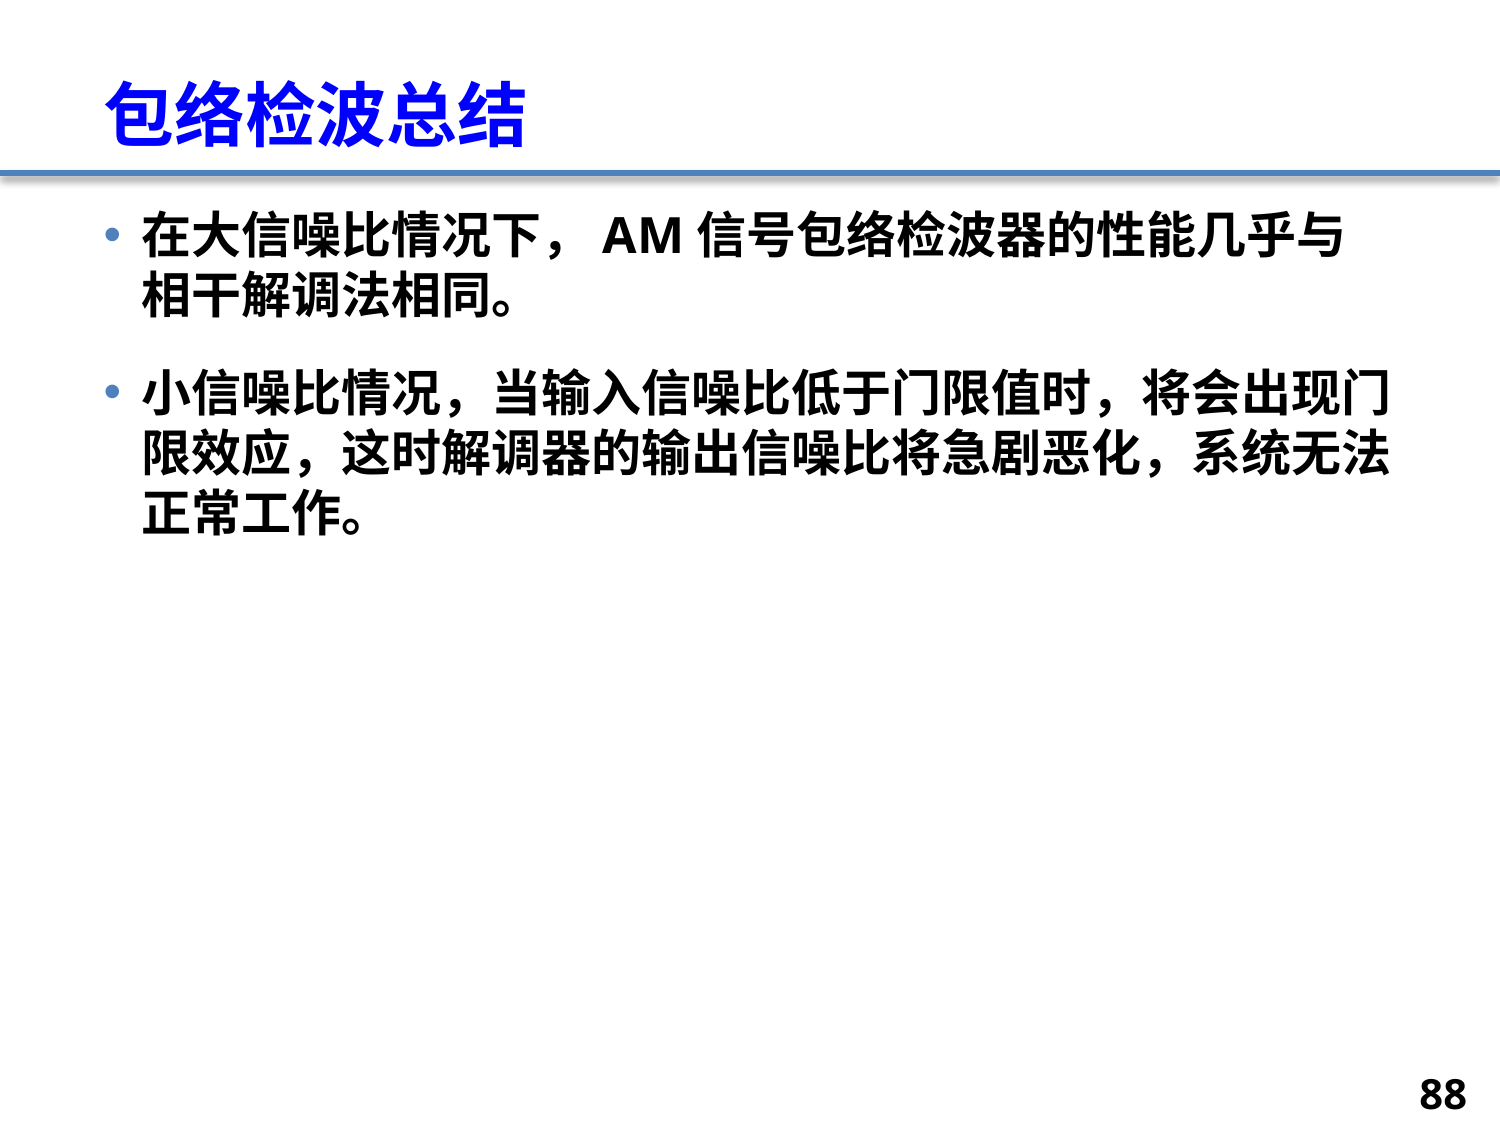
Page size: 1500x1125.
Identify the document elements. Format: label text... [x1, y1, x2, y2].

slide_number 88 [1379, 1075, 1483, 1118]
title 包络检波总结 [88, 30, 1412, 164]
list 在大信噪比情况下，AM信号包络检波器的性能几乎与相干解调法相同。 小信噪比情况，当输入信噪比低于门限值时，将会出现门限效应，这时解调器的输出信噪比将急剧恶化，系统无法正常工作。 [88, 196, 1412, 1024]
